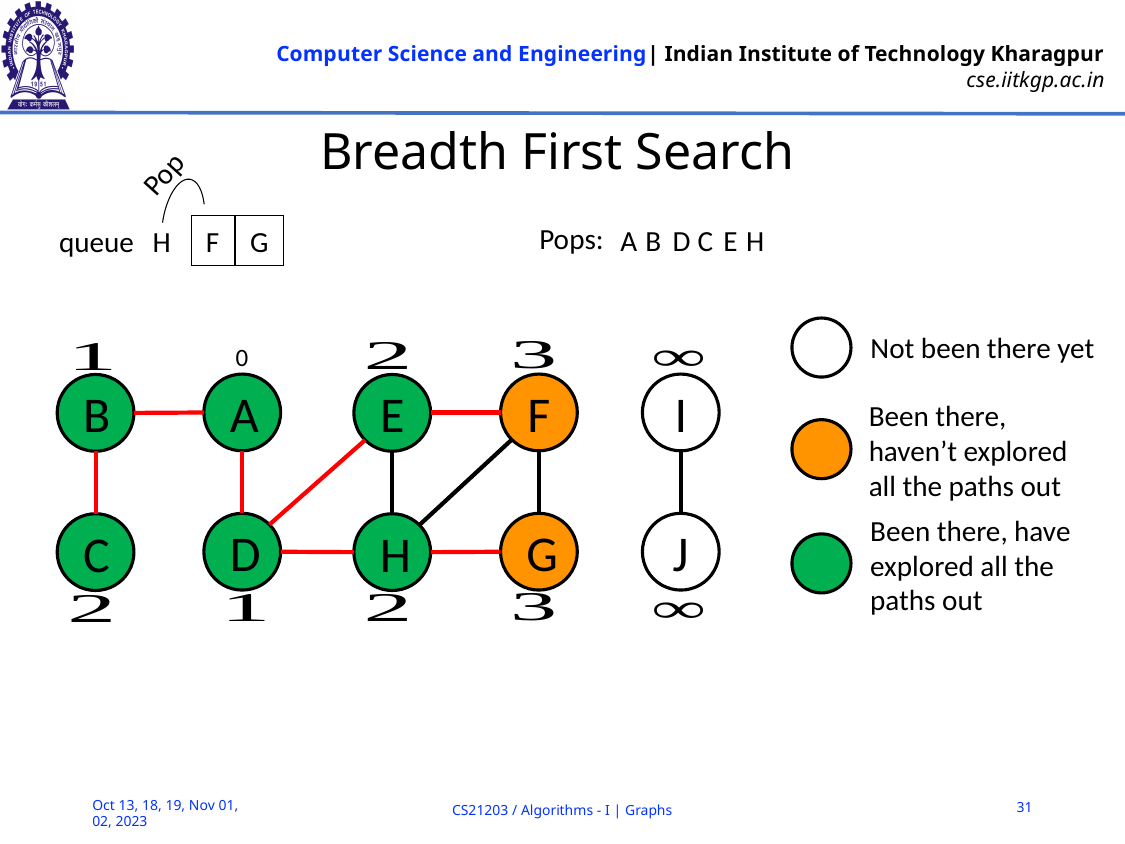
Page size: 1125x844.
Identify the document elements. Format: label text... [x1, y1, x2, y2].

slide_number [77, 798, 274, 844]
text_box H [731, 215, 780, 265]
text_box C [683, 215, 708, 265]
text_box E [708, 215, 731, 265]
text_box Pop [118, 128, 206, 218]
text_box H [137, 215, 186, 266]
title Breadth First Search [35, 78, 1078, 221]
text_box B [630, 215, 657, 265]
text_box D [657, 215, 683, 265]
footer CS21203 / Algorithms - I | Graphs [185, 787, 940, 833]
text_box 0 [220, 333, 264, 374]
text_box queue [44, 215, 137, 266]
picture [1, 1, 74, 110]
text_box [791, 317, 1112, 626]
text_box Pops: [524, 212, 619, 263]
text_box F [191, 215, 235, 266]
text_box A [605, 215, 630, 265]
text_box [161, 179, 205, 226]
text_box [57, 374, 720, 591]
slide_number 31 [992, 785, 1048, 831]
text_box G [235, 215, 284, 266]
